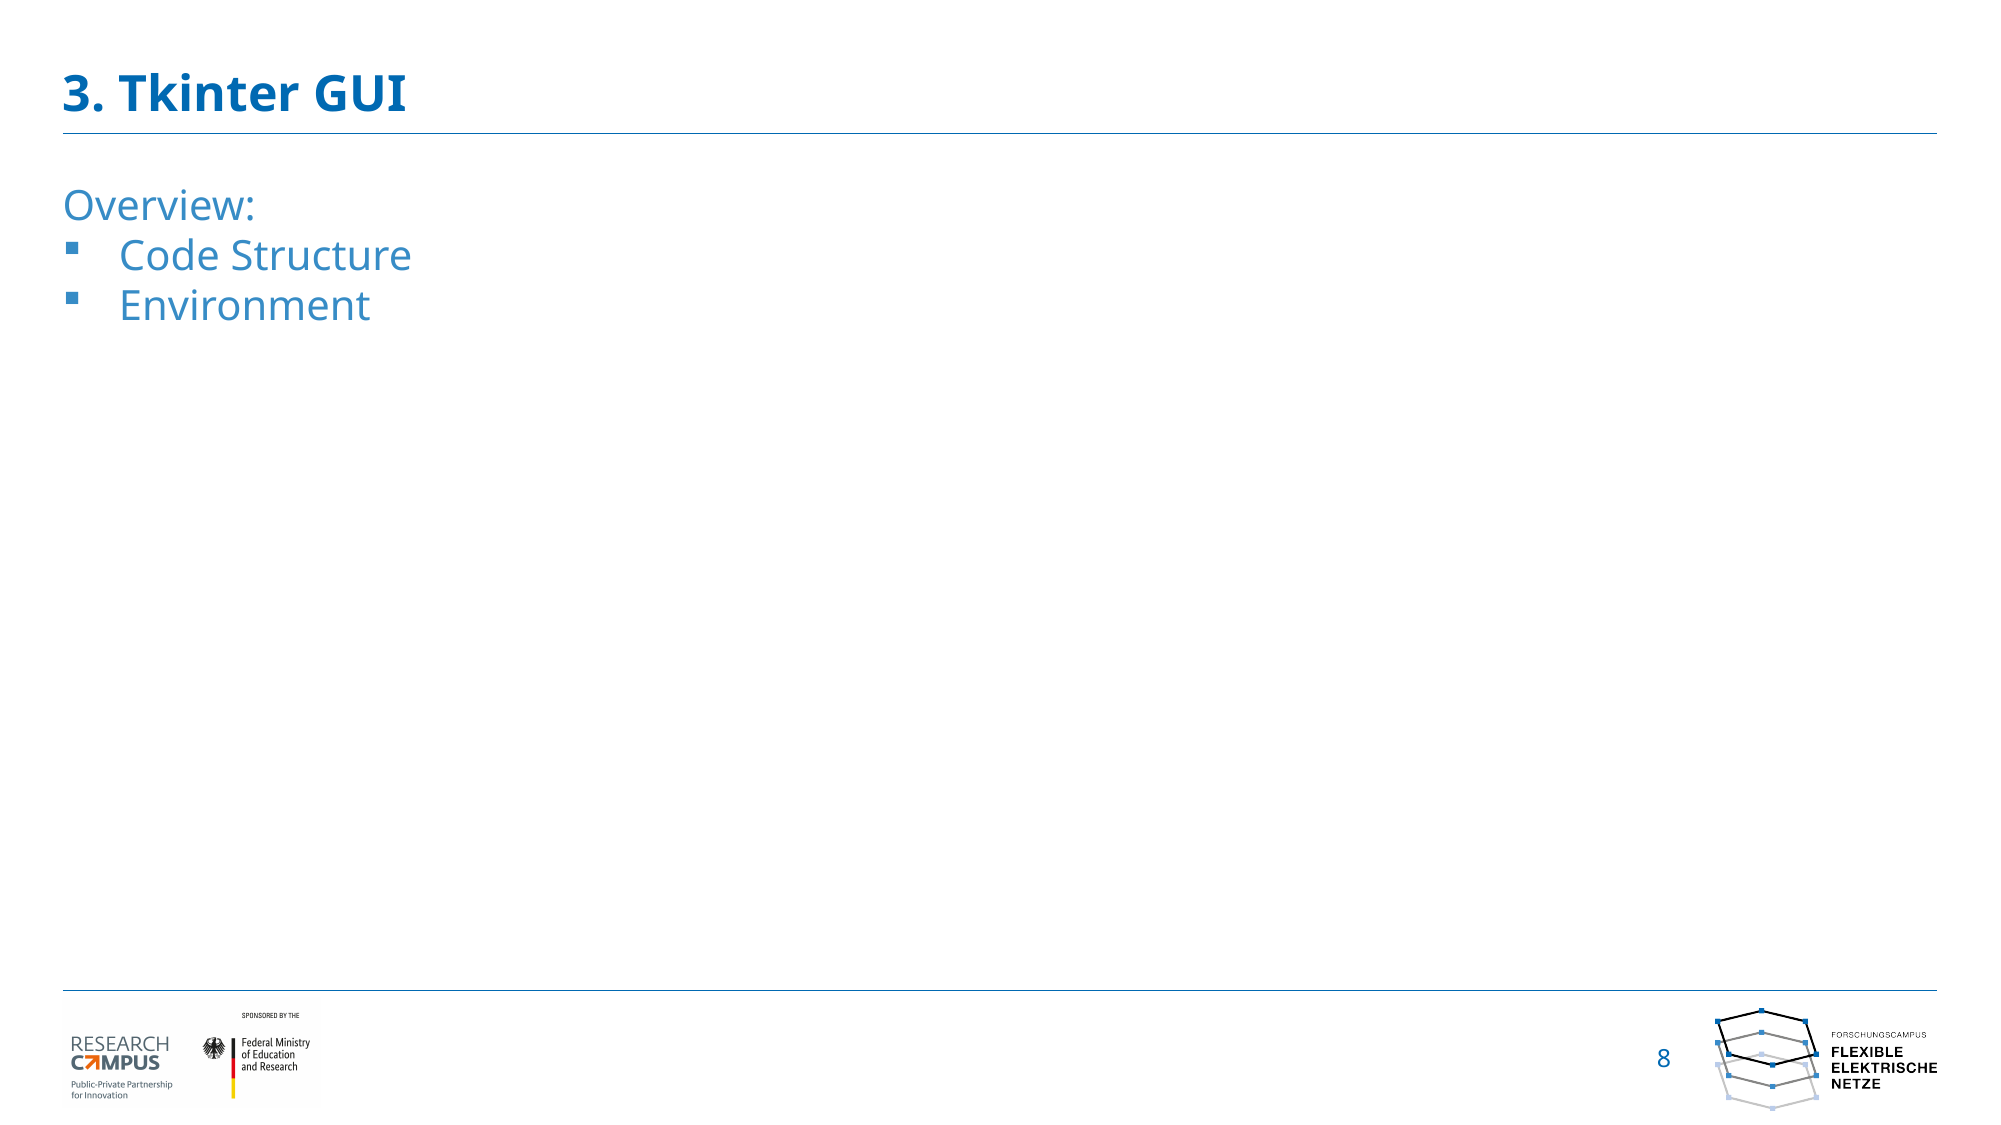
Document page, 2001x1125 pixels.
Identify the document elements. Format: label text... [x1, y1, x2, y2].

picture [1715, 1008, 1937, 1111]
list Overview: Code Structure Environment [62, 178, 1938, 947]
title 3. Tkinter GUI [63, 33, 1937, 123]
picture [62, 997, 321, 1108]
